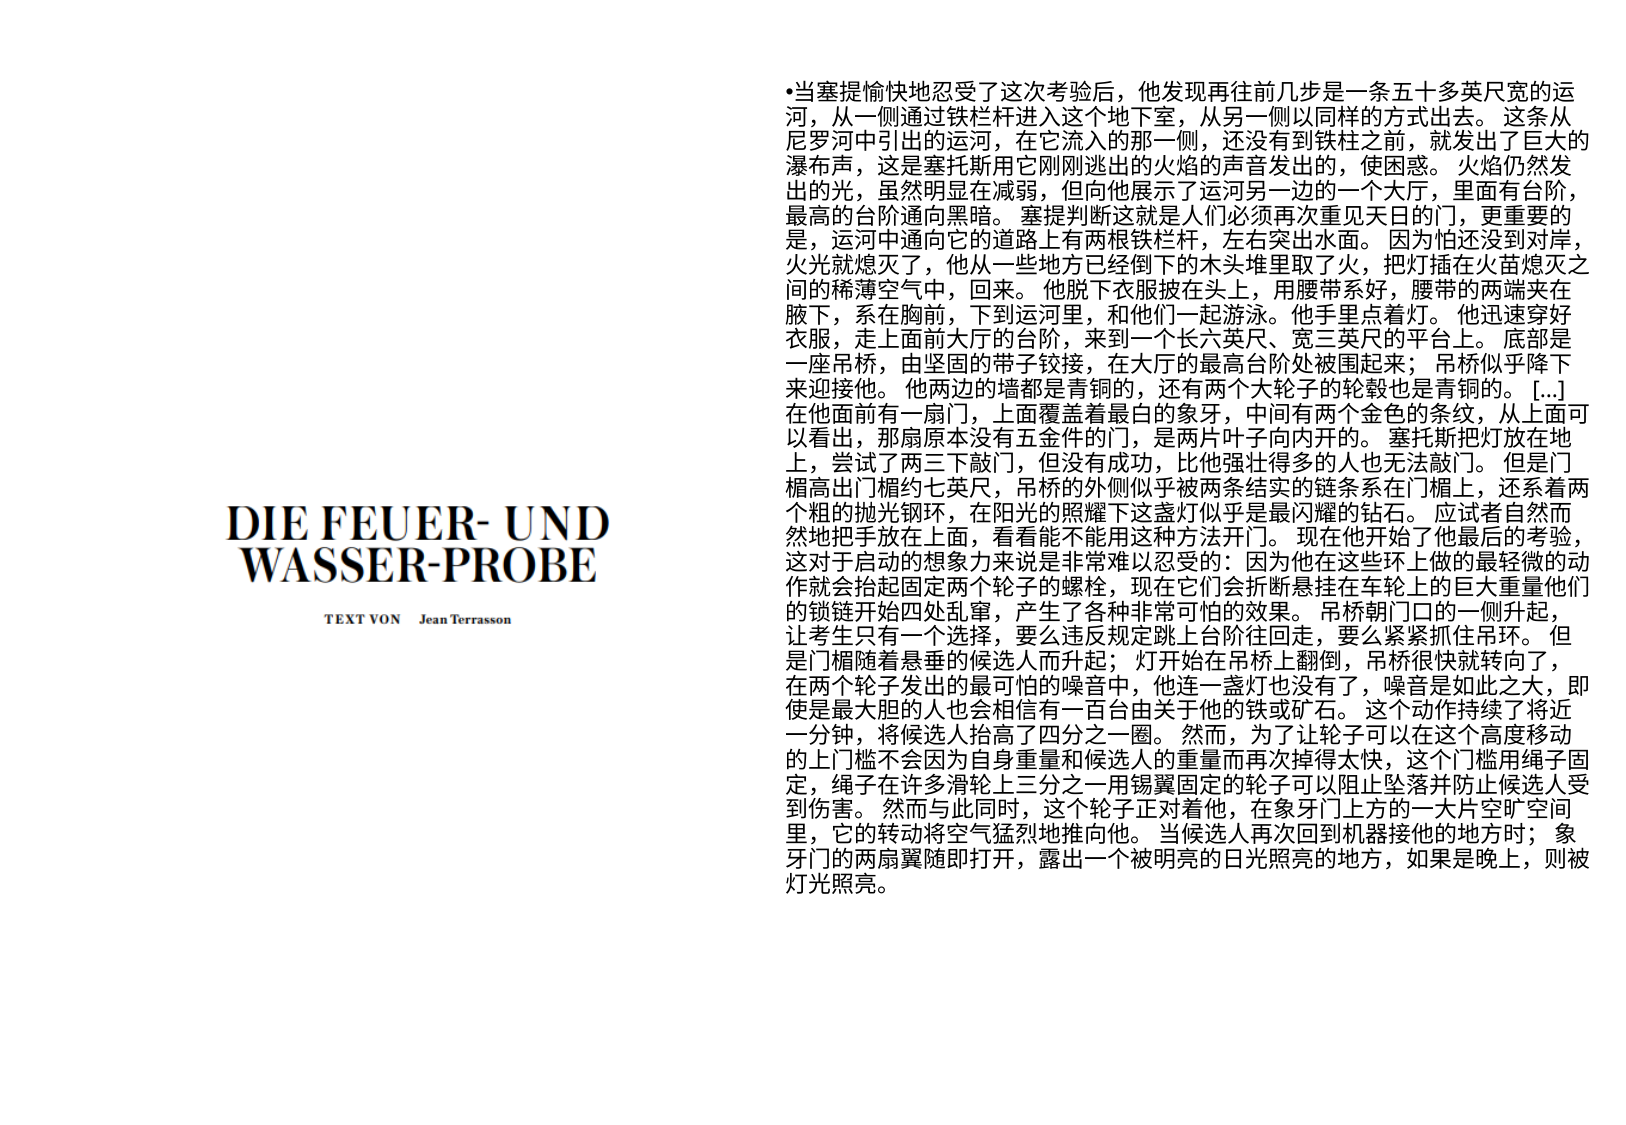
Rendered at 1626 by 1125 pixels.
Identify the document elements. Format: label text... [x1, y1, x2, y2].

text_box 当塞提愉快地忍受了这次考验后，他发现再往前几步是一条五十多英尺宽的运河，从一侧通过铁栏杆进入这个地下室，从另一侧以同样的方式出去。 这条从尼罗河中引出的运河，在它流入的那一侧，还没有到铁柱之前，就发出了巨大的瀑布声，这是塞托斯用它刚刚逃出的火焰的声音发出的，使困惑。 火焰仍然发出的光，虽然明显在减弱，但向他展示了运河另一边的一个大厅，里面有台阶，最高的台阶通向黑暗。 塞提判断这就是人们必须再次重见天日的门，更重要的是，运河中通向它的道路上有两根铁栏杆，左右突出水面。 因为怕还没到对岸，火光就熄灭了，他从一些地方已经倒下的木头堆里取了火，把灯插在火苗熄灭之间的稀薄空气中，回来。 他脱下衣服披在头上，用腰带系好，腰带的两端夹在腋下，系在胸前，下到运河里，和他们一起游泳。他手里点着灯。 他迅速穿好衣服，走上面前大厅的台阶，来到一个长六英尺、宽三英尺的平台上。 底部是一座吊桥，由坚固的带子铰接，在大厅的最高台阶处被围起来； 吊桥似乎降下来迎接他。 他两边的墙都是青铜的，还有两个大轮子的轮毂也是青铜的。[…]在他面前有一扇门，上面覆盖着最白的象牙，中间有两个金色的条纹，从上面可以看出，那扇原本没有五金件的门，是两片叶子向内开的。 塞托斯把灯放在地上，尝试了两三下敲门，但没有成功，比他强壮得多的人也无法敲门。 但是门楣高出门楣约七英尺，吊桥的外侧似乎被两条结实的链条系在门楣上，还系着两个粗的抛光钢环，在阳光的照耀下这盏灯似乎是最闪耀的钻石。 应试者自然而然地把手放在上面，看看能不能用这种方法开门。 现在他开始了他最后的考验，这对于启动的想象力来说是非常难以忍受的：因为他在这些环上做的最轻微的动作就会抬起固定两个轮子的螺栓，现在它们会折断悬挂在车轮上的巨大重量他们的锁链开始四处乱窜，产生了各种非常可怕的效果。 吊桥朝门口的一侧升起，让考生只有一个选择，要么违反规定跳上台阶往回走，要么紧紧抓住吊环。 但是门楣随着悬垂的候选人而升起； 灯开始在吊桥上翻倒，吊桥很快就转向了，在两个轮子发出的最可怕的噪音中，他连一盏灯也没有了，噪音是如此之大，即使是最大胆的人也会相信有一百台由关于他的铁或矿石。 这个动作持续了将近一分钟，将候选人抬高了四分之一圈。 然而，为了让轮子可以在这个高度移动的上门槛不会因为自身重量和候选人的重量而再次掉得太快，这个门槛用绳子固定，绳子在许多滑轮上三分之一用锡翼固定的轮子可以阻止坠落并防止候选人受到伤害。 然而与此同时，这个轮子正对着他，在象牙门上方的一大片空旷空间里，它的转动将空气猛烈地推向他。 当候选人再次回到机器接他的地方时； 象牙门的两扇翼随即打开，露出一个被明亮的日光照亮的地方，如果是晚上，则被灯光照亮。 [770, 73, 1607, 936]
picture [197, 480, 633, 643]
